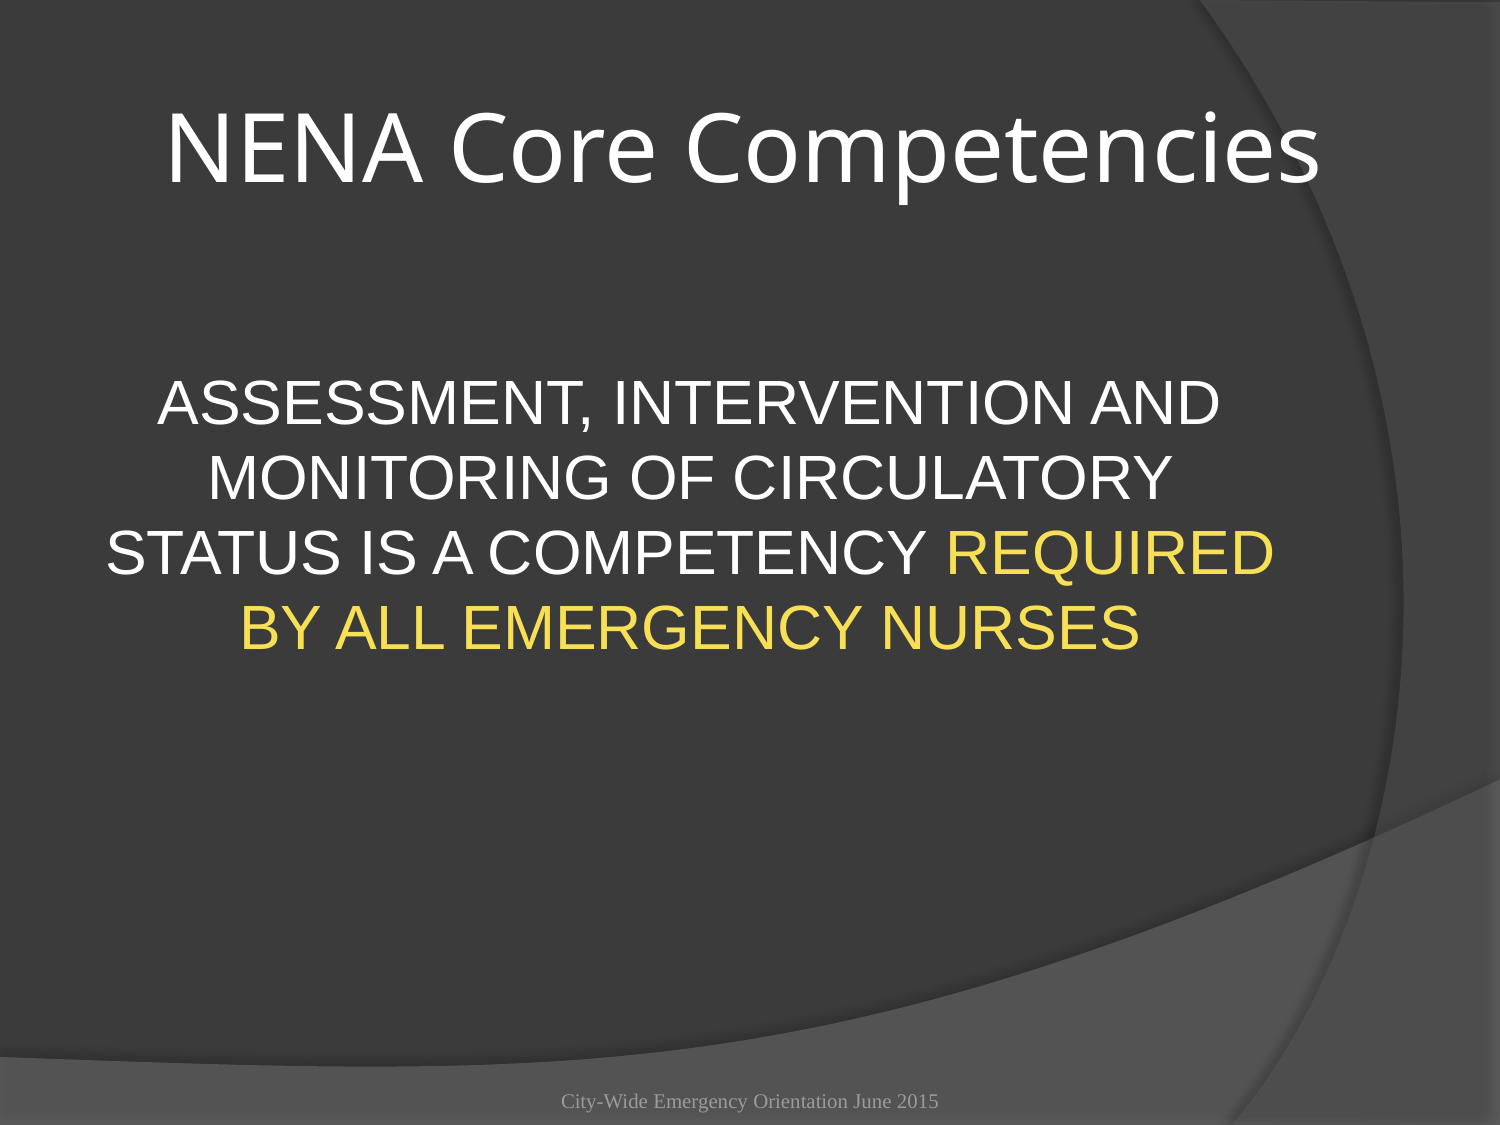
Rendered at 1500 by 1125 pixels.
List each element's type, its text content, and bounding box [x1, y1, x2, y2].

list ASSESSMENT, INTERVENTION AND MONITORING OF CIRCULATORY STATUS IS A COMPETENCY REQUIRED BY ALL EMERGENCY NURSES [75, 267, 1300, 1005]
title NENA Core Competencies [75, 45, 1412, 244]
footer City-Wide Emergency Orientation June 2015 [512, 1053, 988, 1114]
